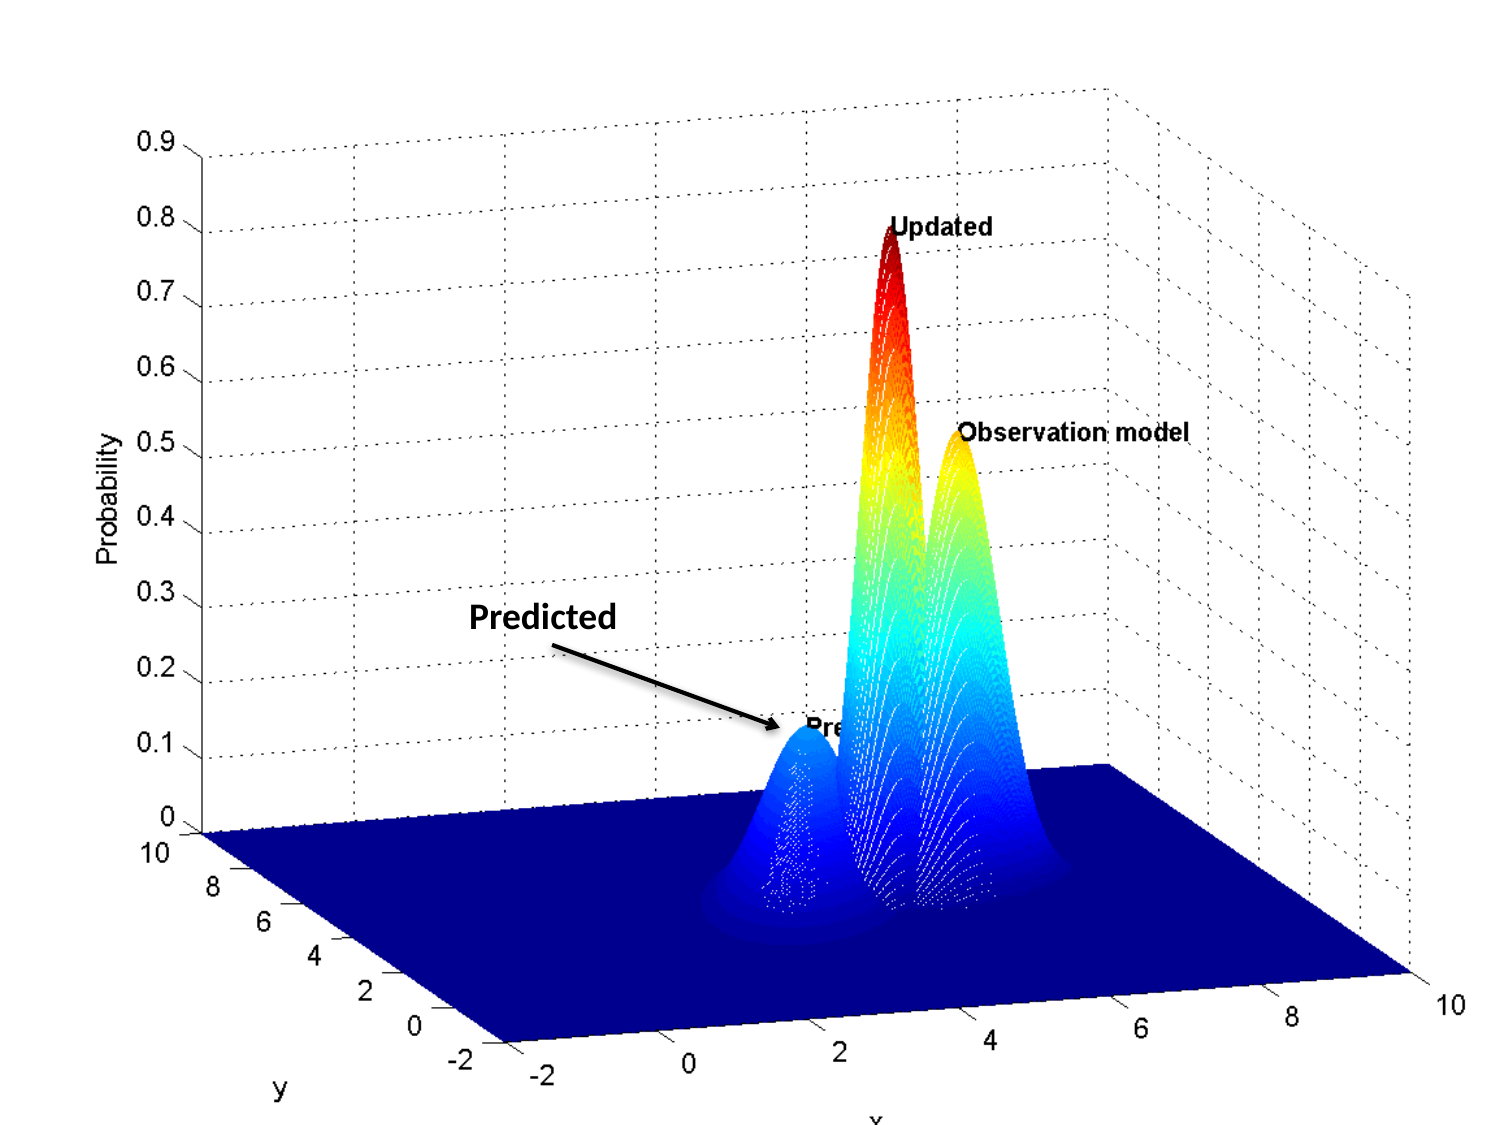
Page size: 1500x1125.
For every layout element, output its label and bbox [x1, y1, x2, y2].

picture [0, 0, 1500, 1125]
text_box [551, 644, 781, 729]
